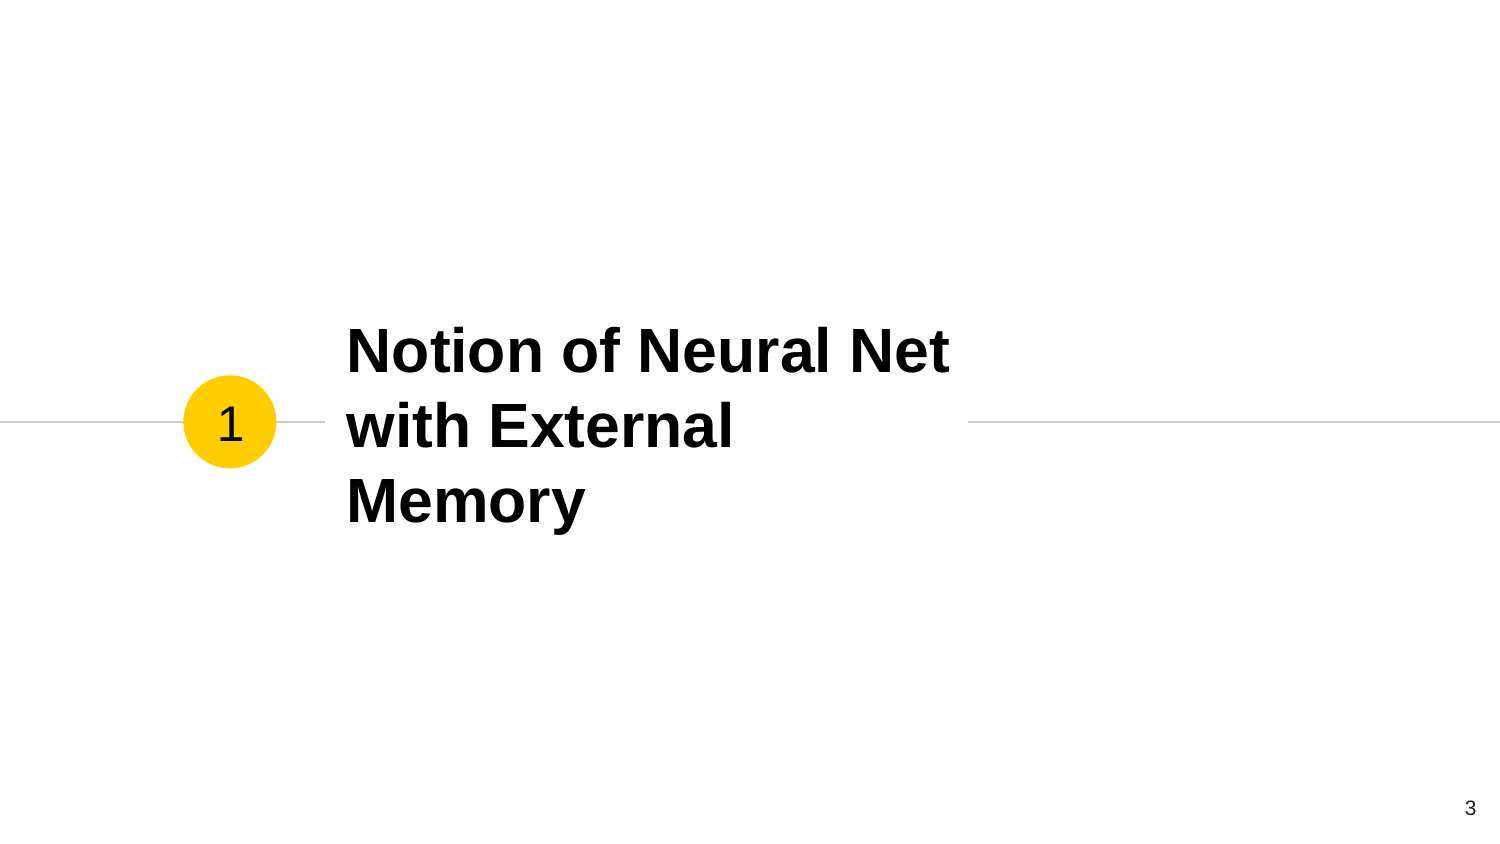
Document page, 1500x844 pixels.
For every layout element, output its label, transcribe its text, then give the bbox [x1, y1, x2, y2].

text_box 1 [186, 375, 276, 468]
title Notion of Neural Net with External Memory [331, 293, 980, 550]
slide_number 3 [1401, 779, 1492, 844]
